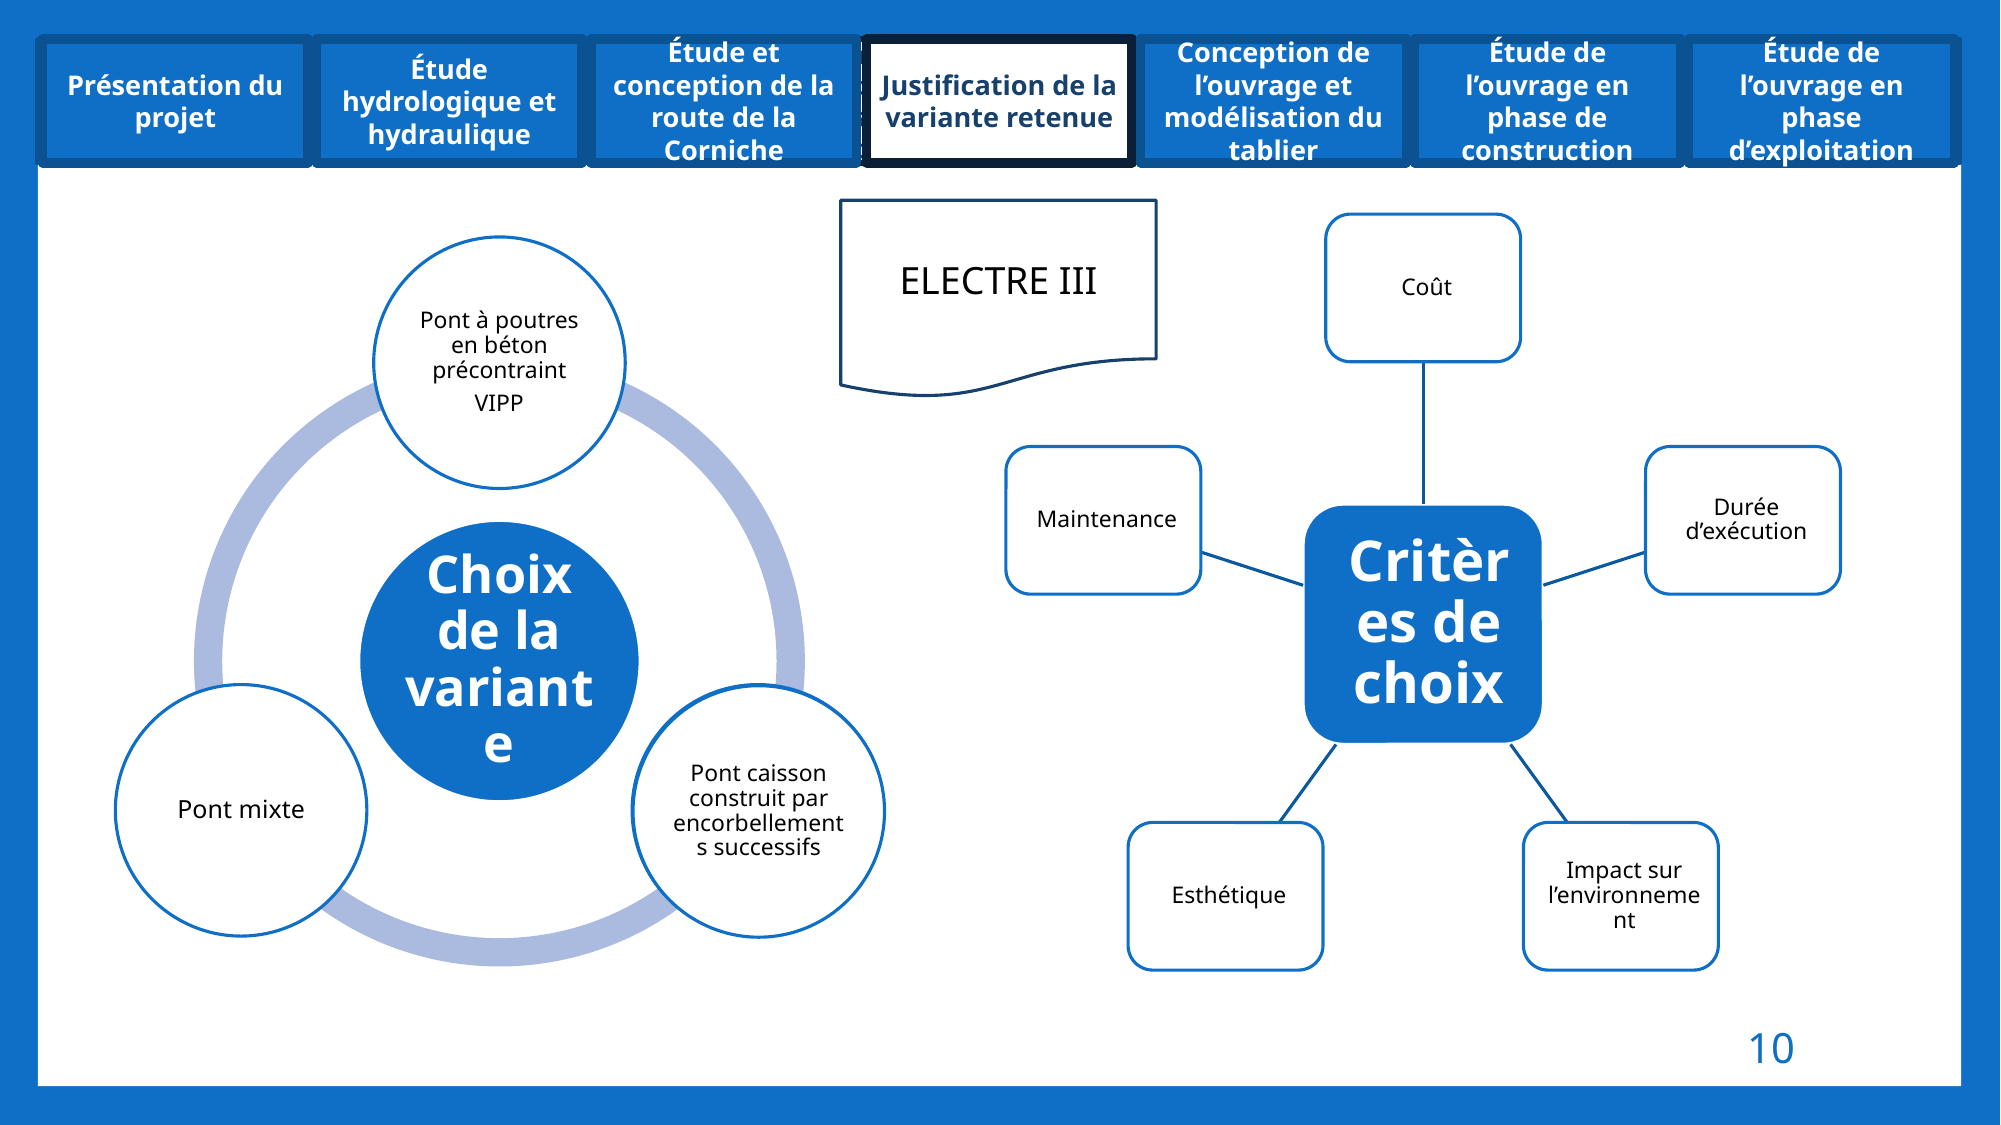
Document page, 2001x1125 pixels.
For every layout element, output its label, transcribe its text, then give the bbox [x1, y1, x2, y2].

text_box Présentation du projet [41, 37, 310, 164]
text_box Justification de la variante retenue [865, 37, 1134, 164]
text_box Etude et conception de la route [584, 37, 589, 164]
text_box Conception de l’ouvrage [1134, 37, 1139, 164]
text_box Présentation du projet [36, 37, 41, 164]
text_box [0, 249, 816, 993]
text_box Modélisation du tablier [1682, 37, 1687, 164]
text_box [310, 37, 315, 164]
text_box Etude de la précontrainte du tablier [1956, 37, 1962, 164]
text_box Étude de l’ouvrage en phase de construction [1413, 37, 1682, 164]
text_box Étude et conception de la route de la Corniche [589, 37, 858, 164]
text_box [822, 191, 2000, 993]
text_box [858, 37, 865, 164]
text_box Étude hydrologique et hydraulique [315, 37, 584, 164]
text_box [632, 685, 885, 938]
text_box Étude de l’ouvrage en phase d’exploitation [1687, 37, 1956, 164]
slide_number 10 [1530, 1020, 1811, 1081]
text_box Conception de l’ouvrage et modélisation du tablier [1139, 37, 1408, 164]
text_box Les hypothèses de calcul [1408, 37, 1413, 164]
